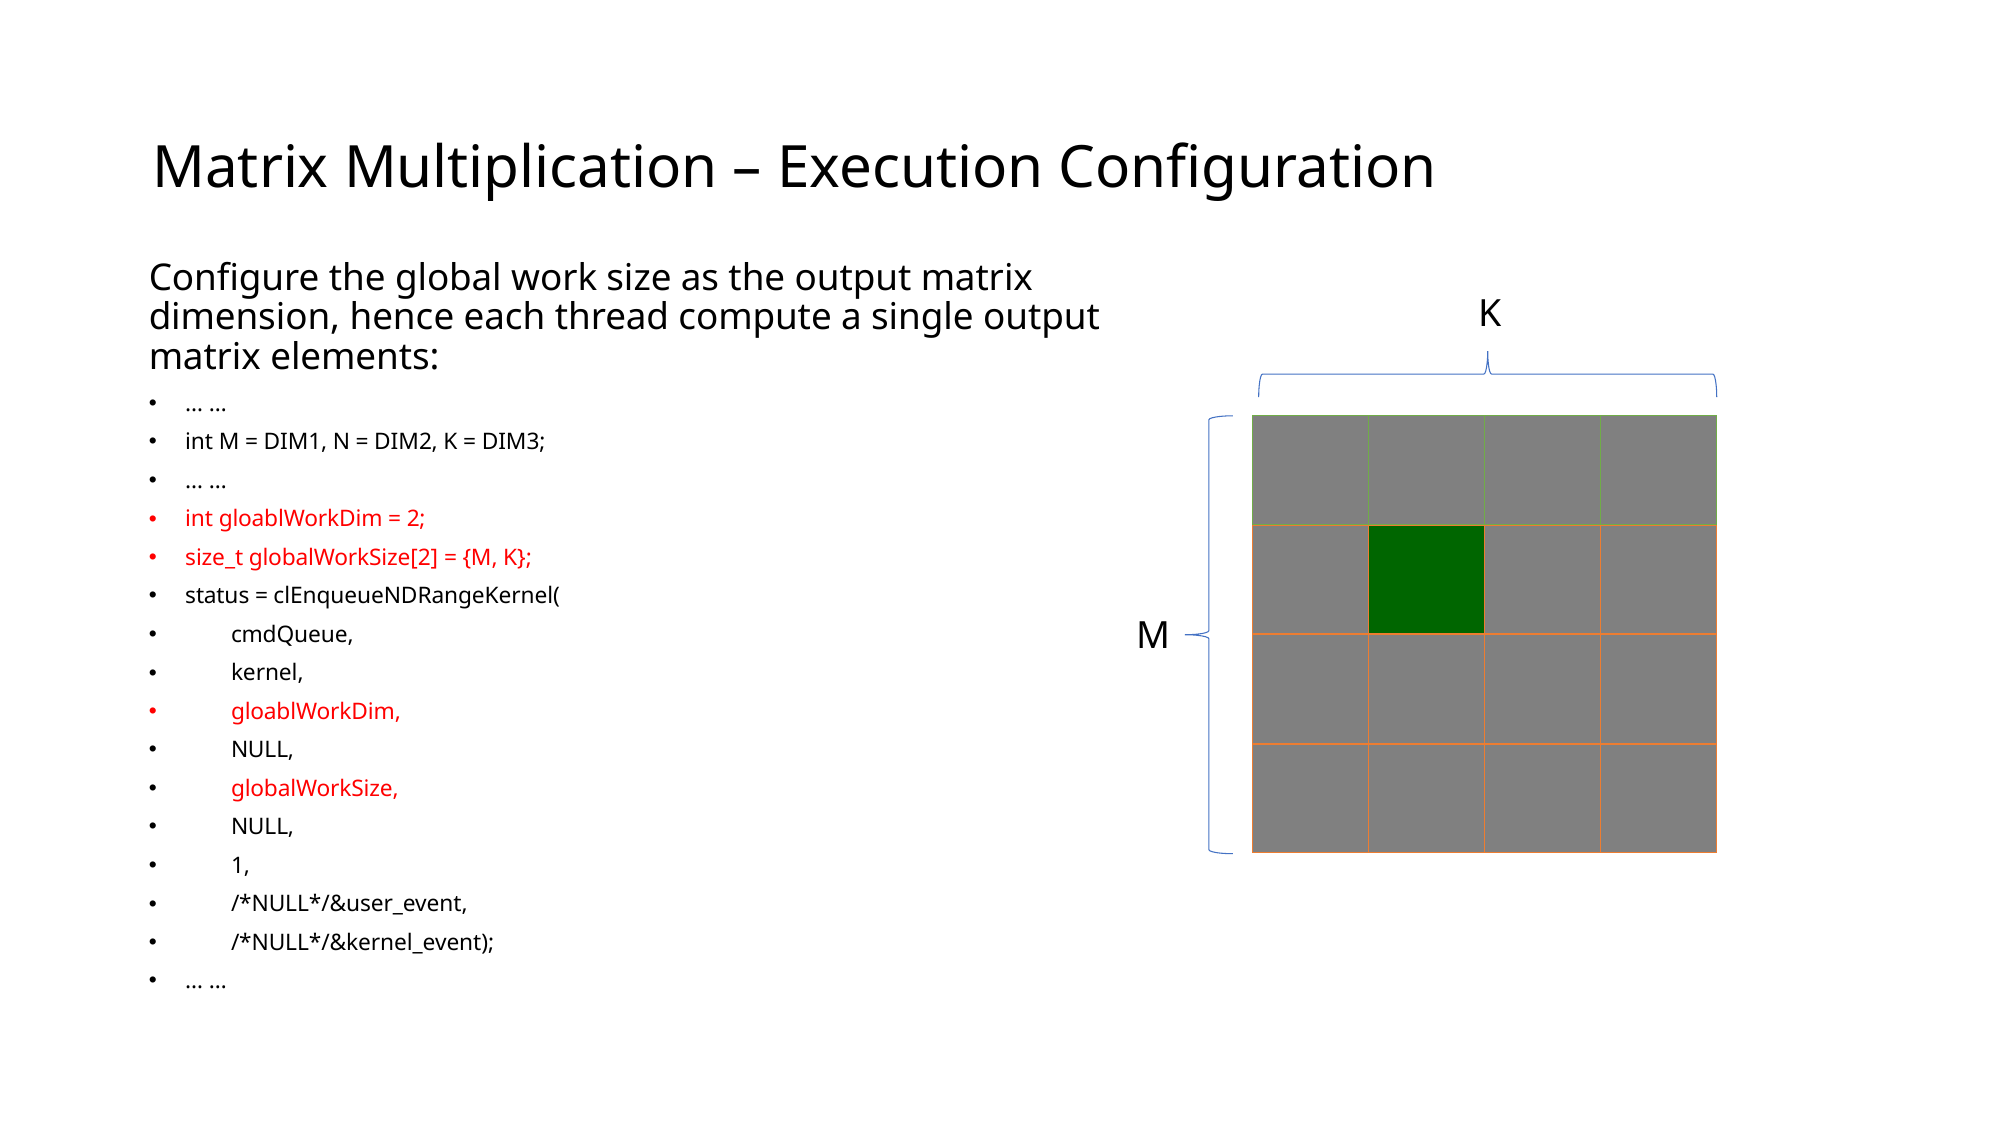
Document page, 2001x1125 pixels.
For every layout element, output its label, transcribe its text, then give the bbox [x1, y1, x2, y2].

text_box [1252, 415, 1717, 853]
text_box [1258, 351, 1718, 398]
text_box K [1463, 281, 1506, 341]
list Configure the global work size as the output matrix dimension, hence each thread compute a single output matrix elements: … … int M = DIM1, N = DIM2, K = DIM3; … … int gloablWorkDim = 2; size_t globalWorkSize[2] = {M, K}; status = clEnqueueNDRangeKernel( cmdQueue, kernel, gloablWorkDim, NULL, globalWorkSize, NULL, 1, /*NULL*/&user_event, /*NULL*/&kernel_event); … … [133, 251, 1136, 1005]
title Matrix Multiplication – Execution Configuration [137, 59, 1863, 278]
text_box [1185, 415, 1233, 855]
text_box M [1121, 603, 1185, 664]
